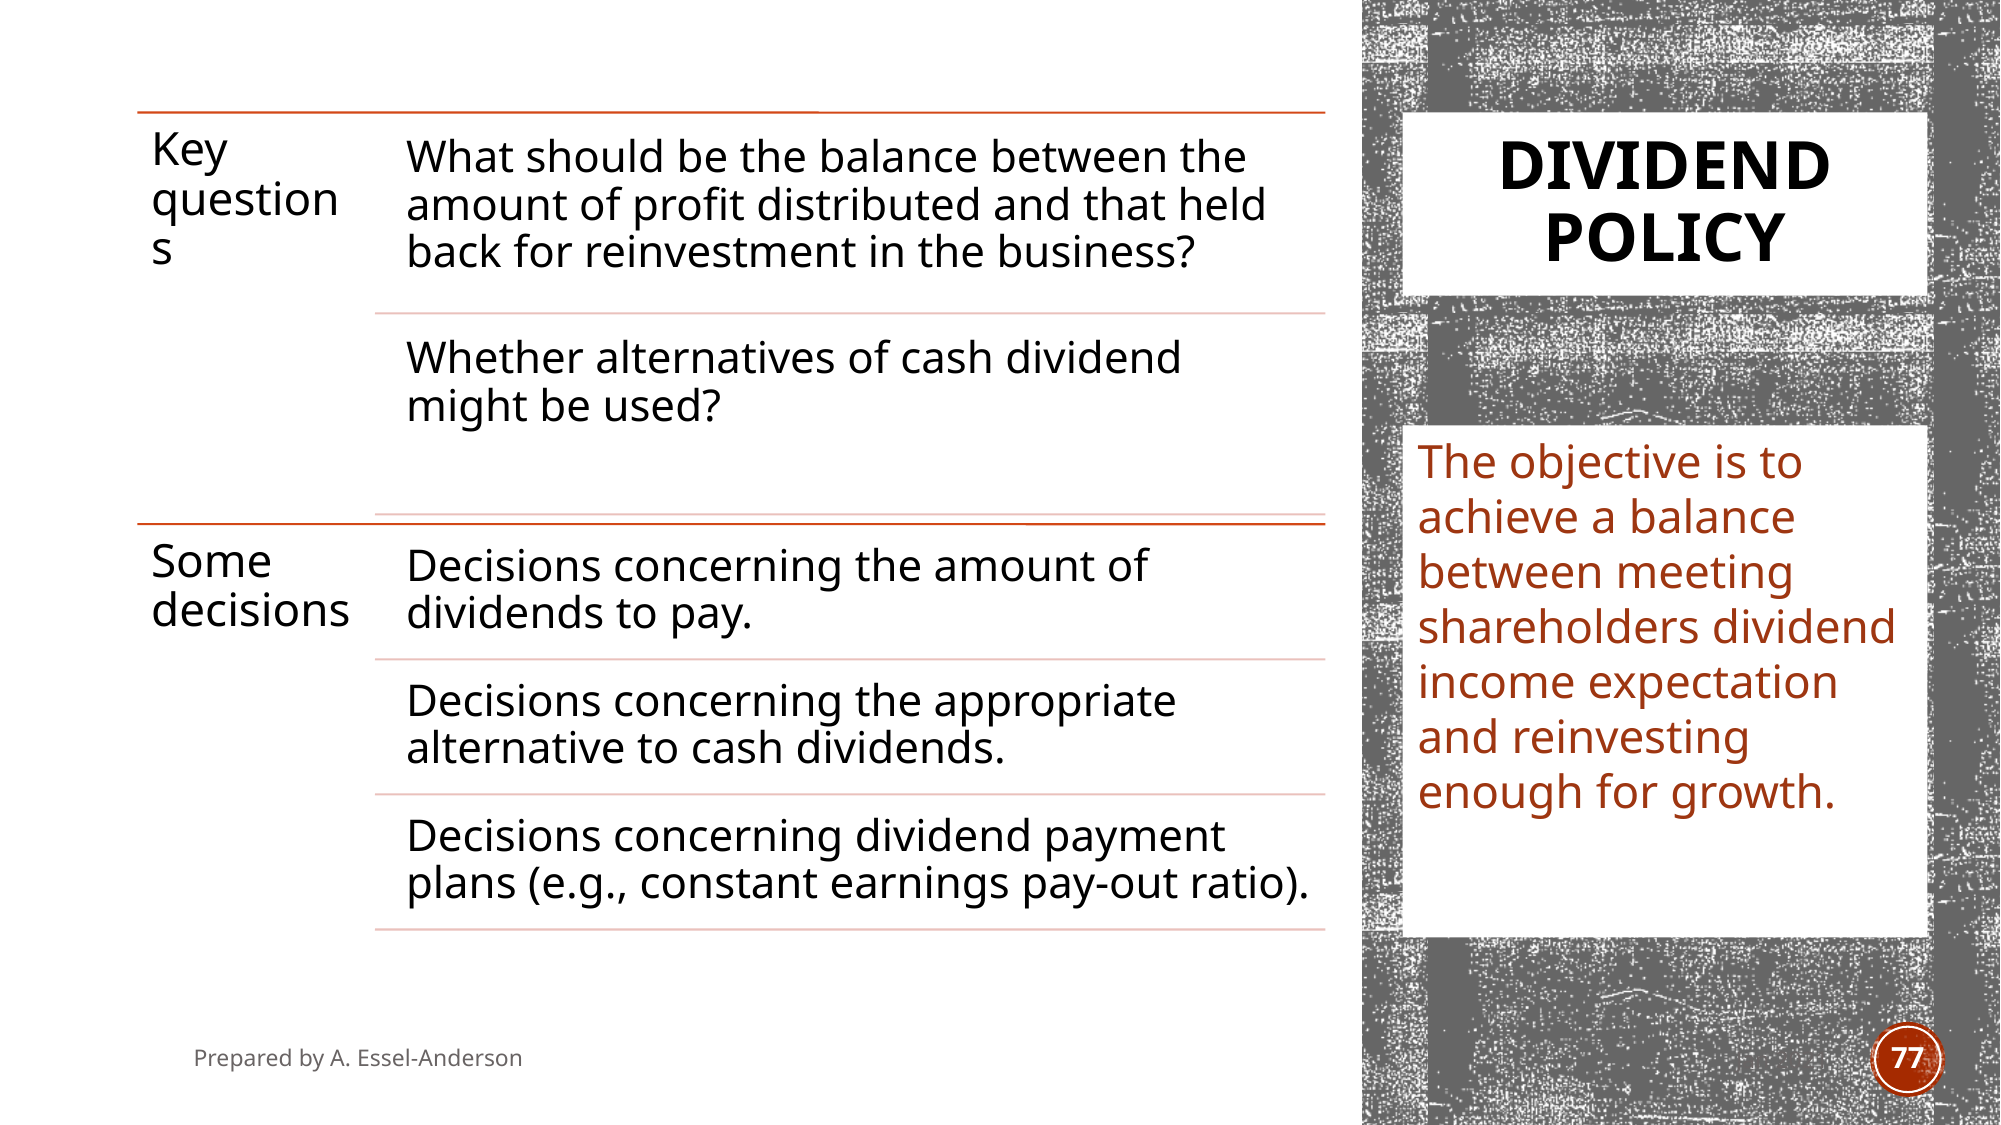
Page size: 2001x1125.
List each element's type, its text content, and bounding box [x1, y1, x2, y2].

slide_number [1306, 1028, 1844, 1089]
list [140, 115, 1324, 934]
footer Prepared by A. Essel-Anderson [178, 1028, 1217, 1089]
title Dividend Policy [1402, 112, 1928, 296]
slide_number 48 [1362, 0, 2000, 1125]
list The objective is to achieve a balance between meeting shareholders dividend income expectation and reinvesting enough for growth. [1402, 425, 1928, 938]
slide_number 77 [1855, 1028, 1961, 1089]
